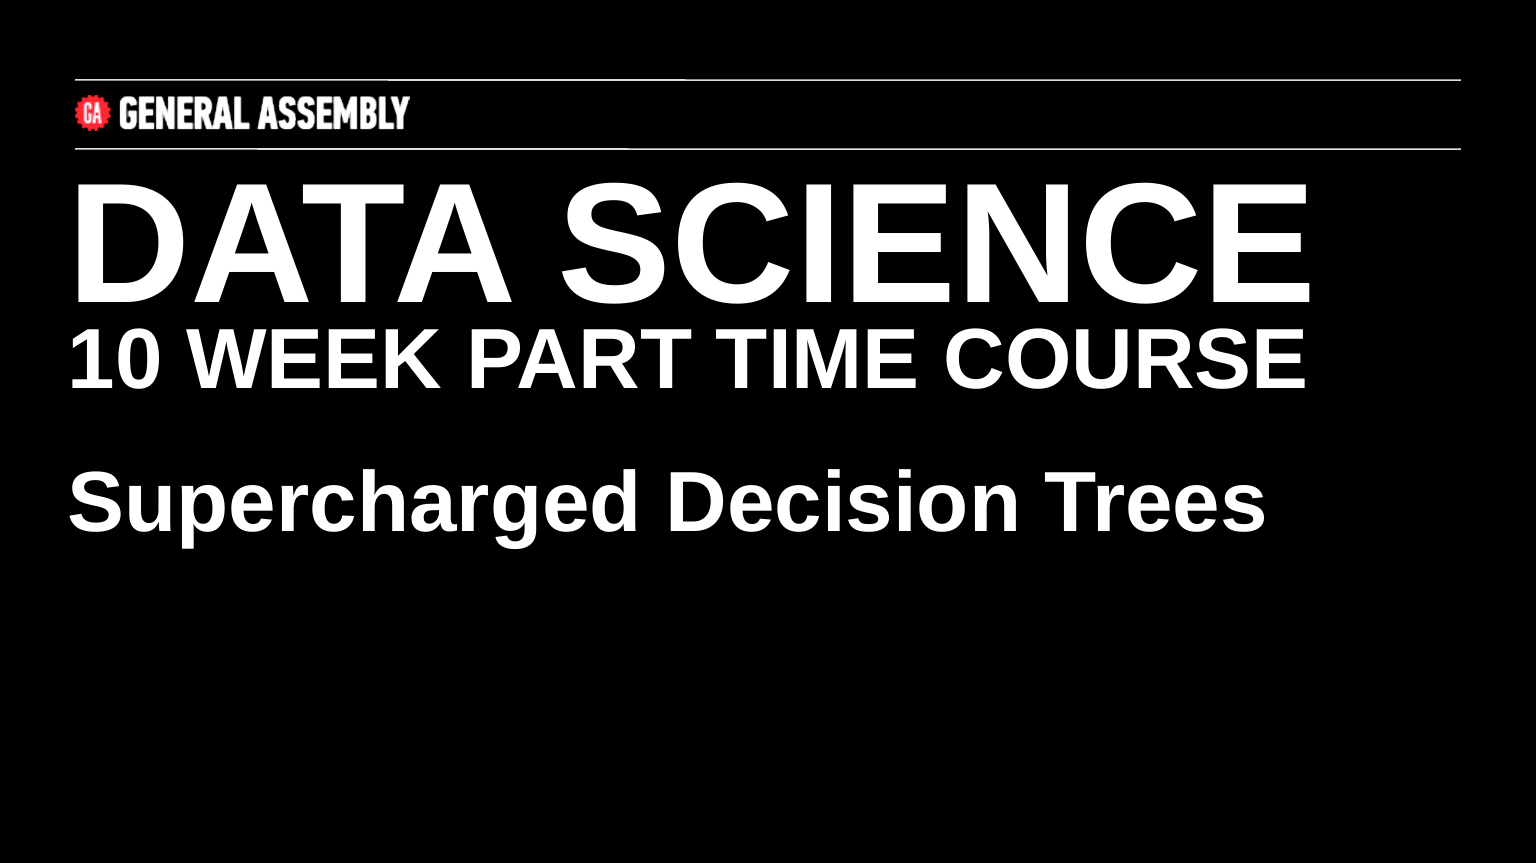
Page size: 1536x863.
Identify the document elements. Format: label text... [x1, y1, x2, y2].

picture [74, 94, 410, 132]
title DATA SCIENCE 10 WEEK PART TIME COURSE Supercharged Decision Trees [67, 187, 1458, 676]
